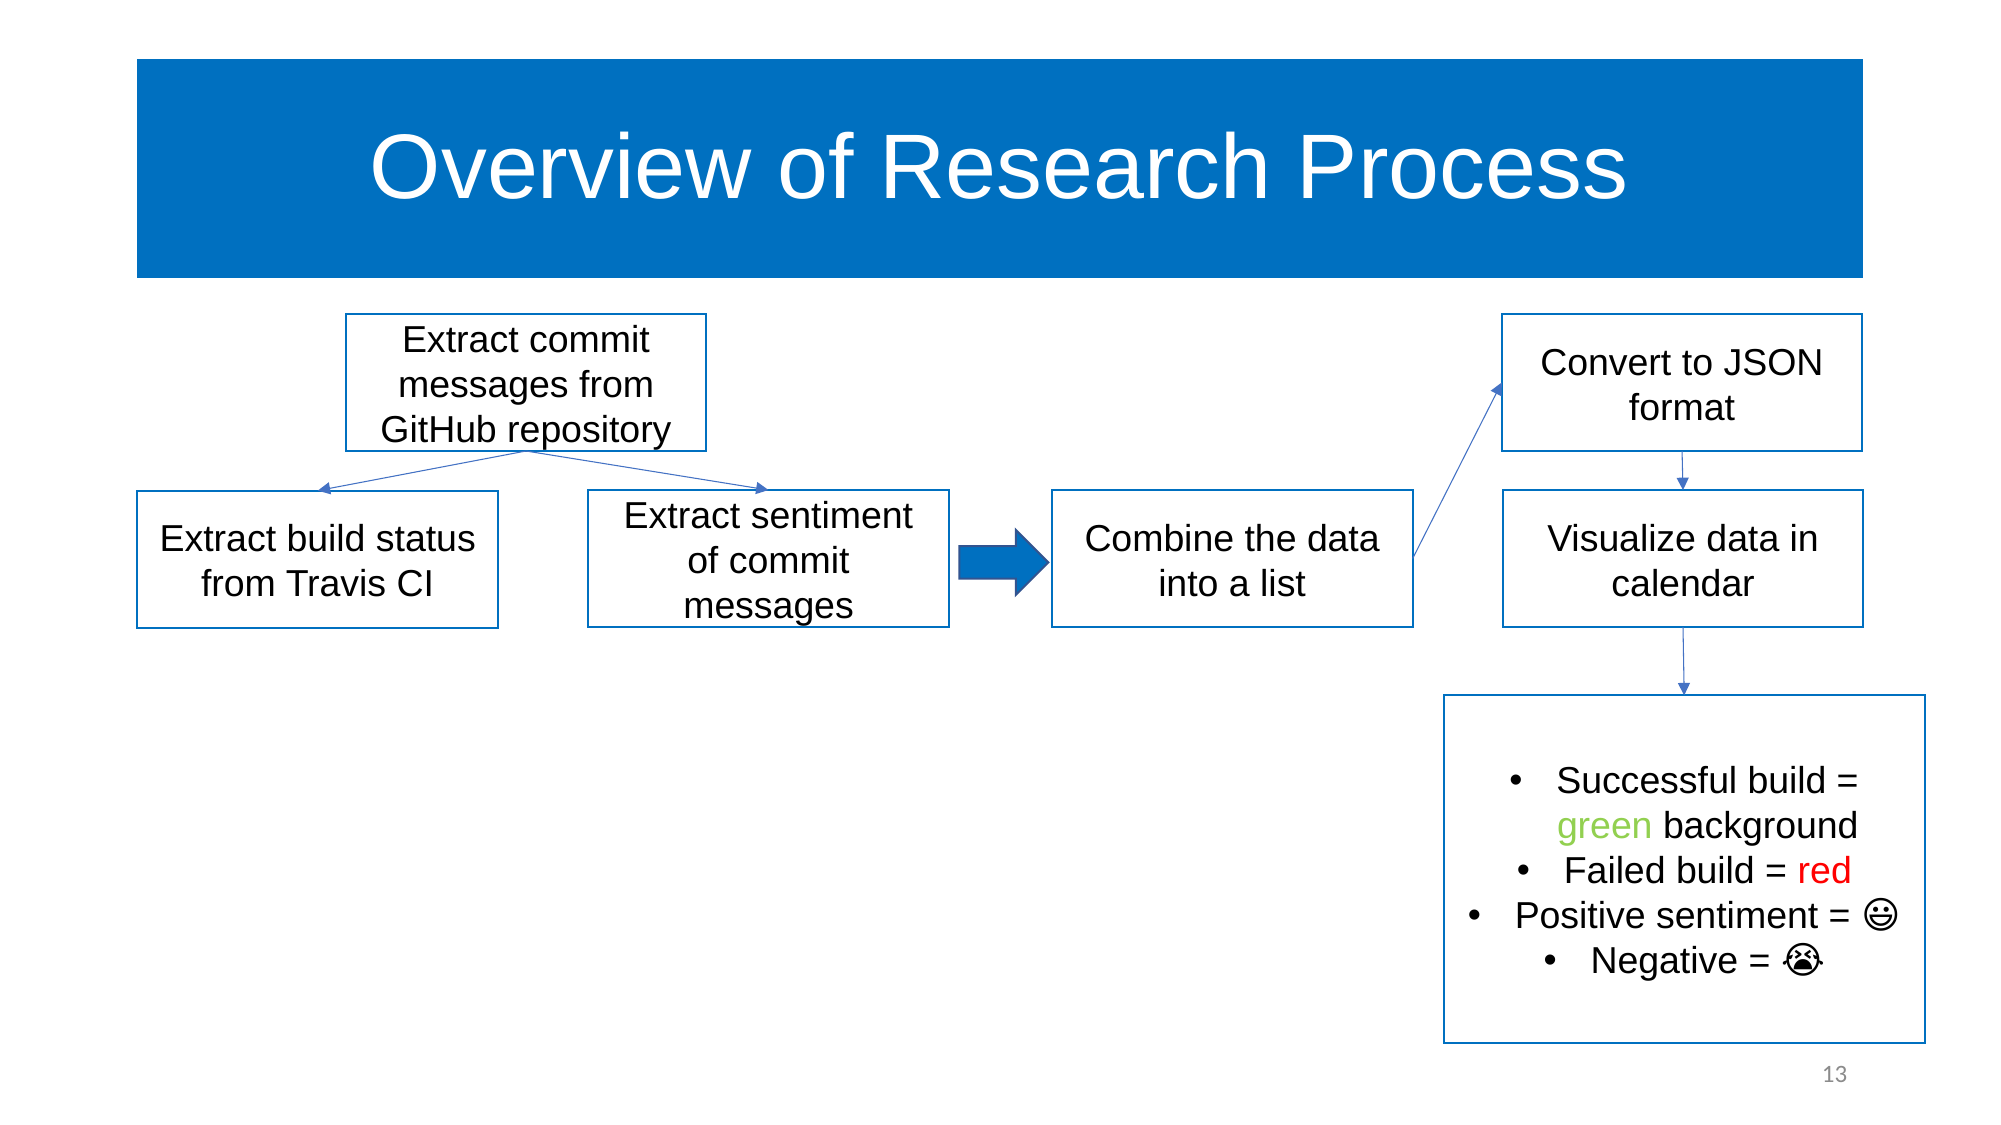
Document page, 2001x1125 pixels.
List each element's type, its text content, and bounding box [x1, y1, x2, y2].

text_box Extract build status from Travis CI [136, 490, 499, 629]
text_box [1412, 382, 1502, 559]
text_box Overview of Research Process [137, 59, 1863, 278]
text_box Extract sentiment of commit messages [587, 489, 950, 628]
text_box Extract commit messages from GitHub repository [345, 313, 707, 450]
text_box Convert to JSON format [1501, 313, 1863, 452]
text_box Successful build = green background Failed build = red Positive sentiment = 😃 Negative = 😭 [1443, 694, 1926, 1044]
text_box Visualize data in calendar [1502, 489, 1864, 628]
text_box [526, 450, 769, 490]
text_box [958, 527, 1050, 598]
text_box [317, 450, 527, 491]
text_box Combine the data into a list [1051, 489, 1414, 628]
slide_number 13 [1412, 1042, 1863, 1103]
